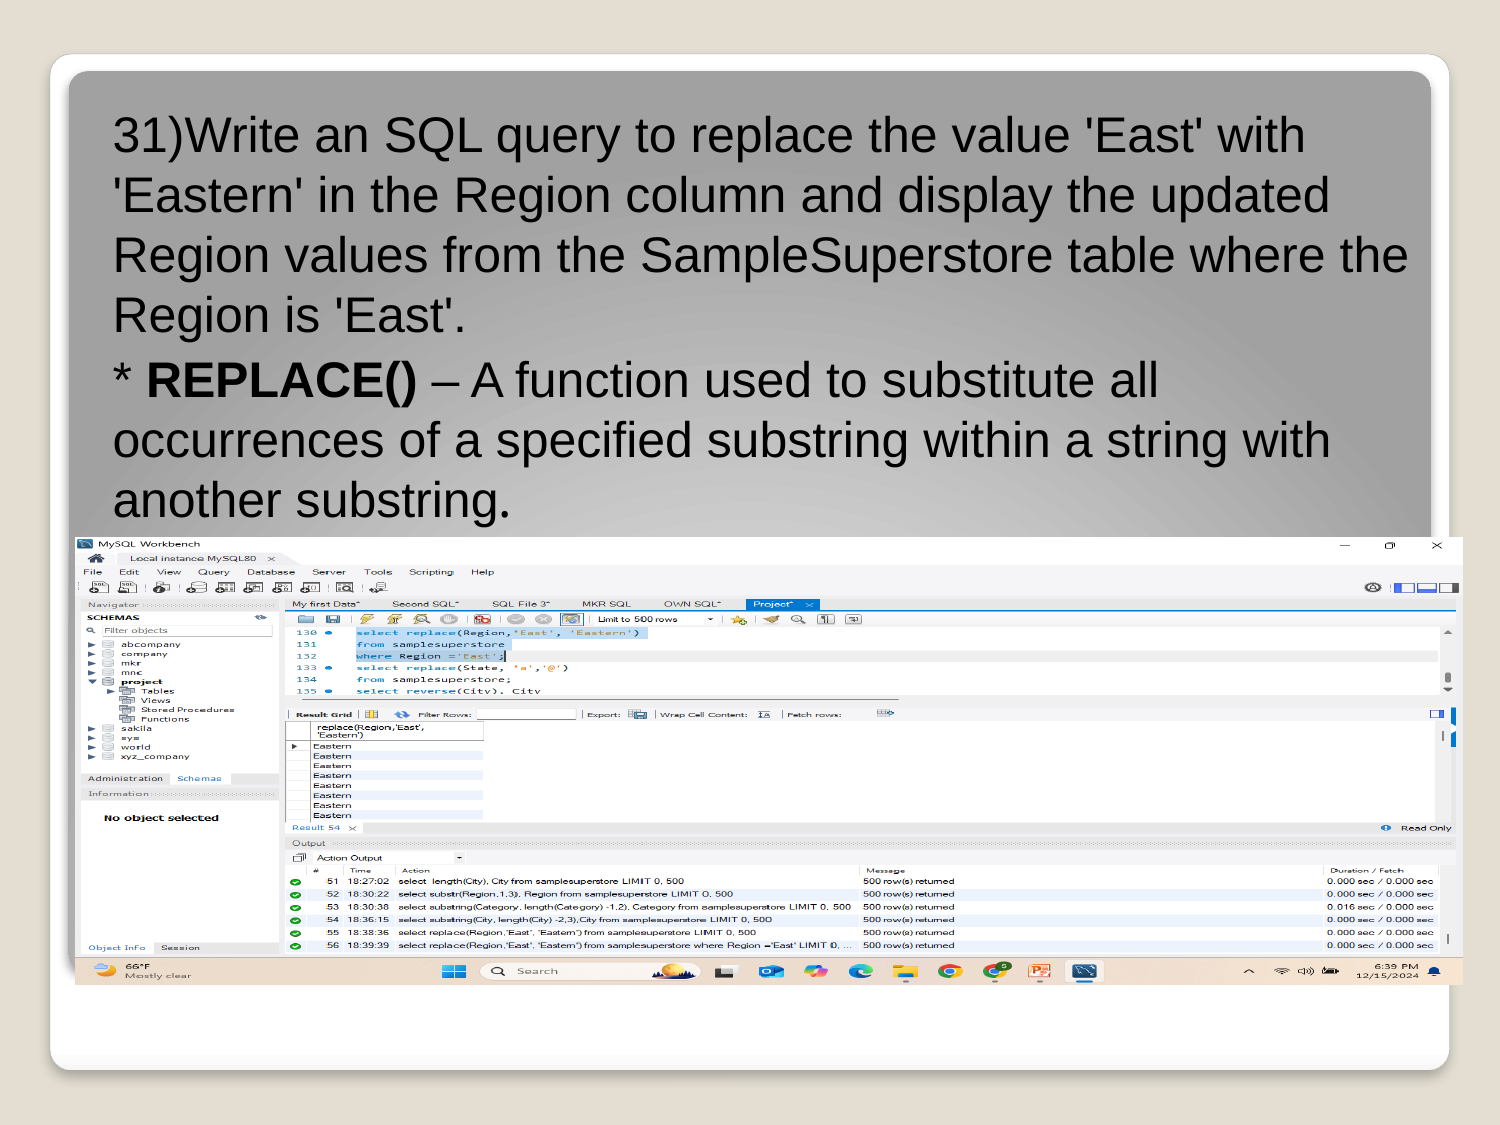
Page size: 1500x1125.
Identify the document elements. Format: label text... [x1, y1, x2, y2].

picture [74, 537, 1463, 985]
list 31)Write an SQL query to replace the value 'East' with 'Eastern' in the Region column and display the updated Region values from the SampleSuperstore table where the Region is 'East'. * REPLACE() – A function used to substitute all occurrences of a specified substring within a string with another substring. [82, 86, 1425, 536]
